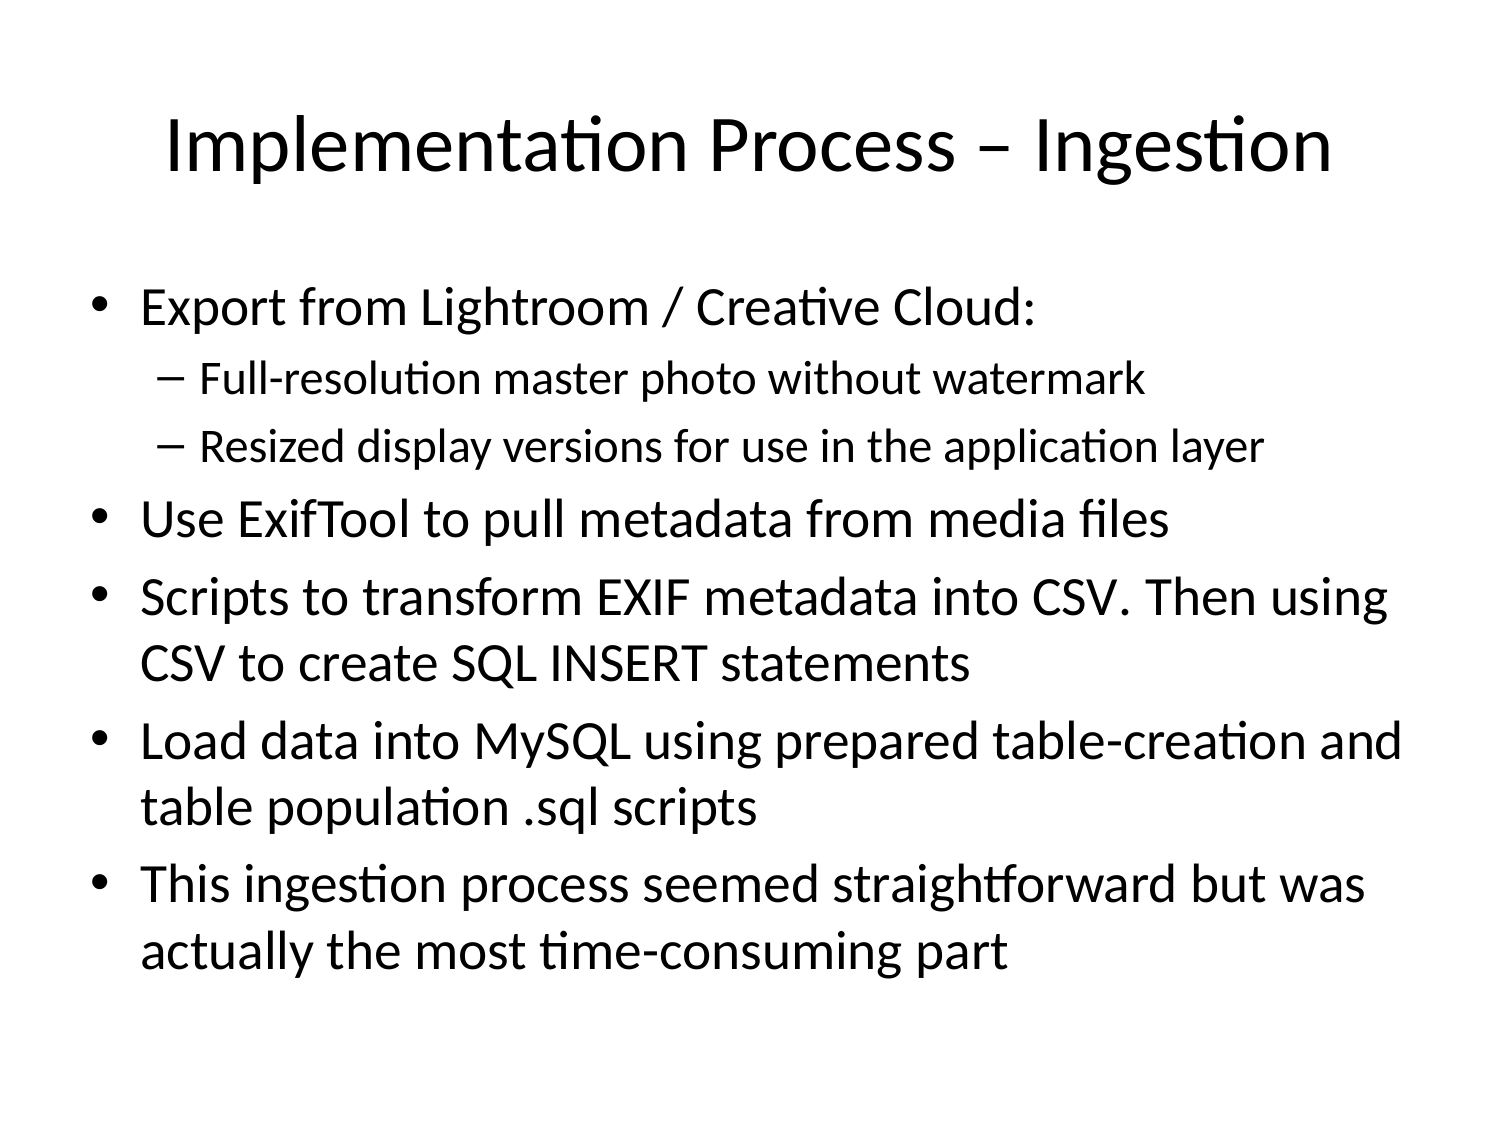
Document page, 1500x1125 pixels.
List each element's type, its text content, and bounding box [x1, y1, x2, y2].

list Export from Lightroom / Creative Cloud: Full-resolution master photo without watermark Resized display versions for use in the application layer Use ExifTool to pull metadata from media files Scripts to transform EXIF metadata into CSV. Then using CSV to create SQL INSERT statements Load data into MySQL using prepared table-creation and table population .sql scripts This ingestion process seemed straightforward but was actually the most time-consuming part [75, 262, 1425, 1005]
title Implementation Process – Ingestion [75, 45, 1425, 233]
